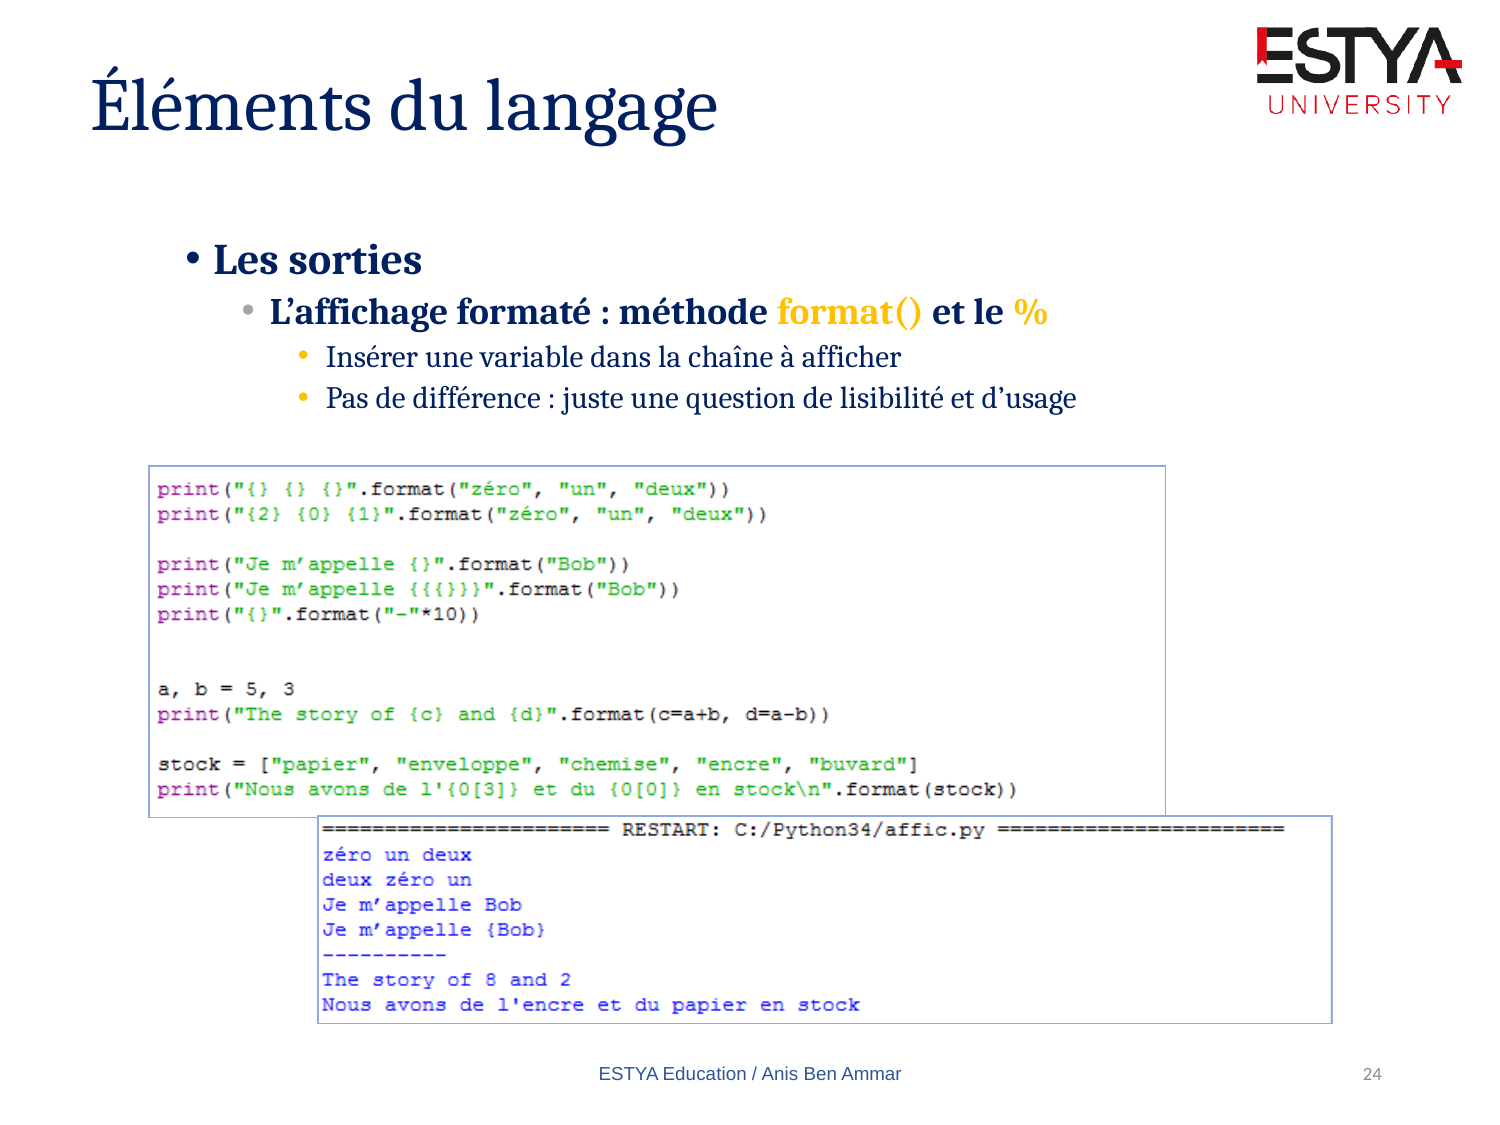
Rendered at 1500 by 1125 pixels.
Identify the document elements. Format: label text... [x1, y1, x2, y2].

list Les sorties L’affichage formaté : méthode format() et le % Insérer une variable dans la chaîne à afficher Pas de différence : juste une question de lisibilité et d’usage [170, 229, 1379, 439]
footer ESTYA Education / Anis Ben Ammar [496, 1042, 1004, 1103]
slide_number 24 [1059, 1042, 1397, 1103]
picture [149, 466, 1332, 1023]
picture [1257, 27, 1462, 114]
title Éléments du langage [75, 27, 1425, 186]
